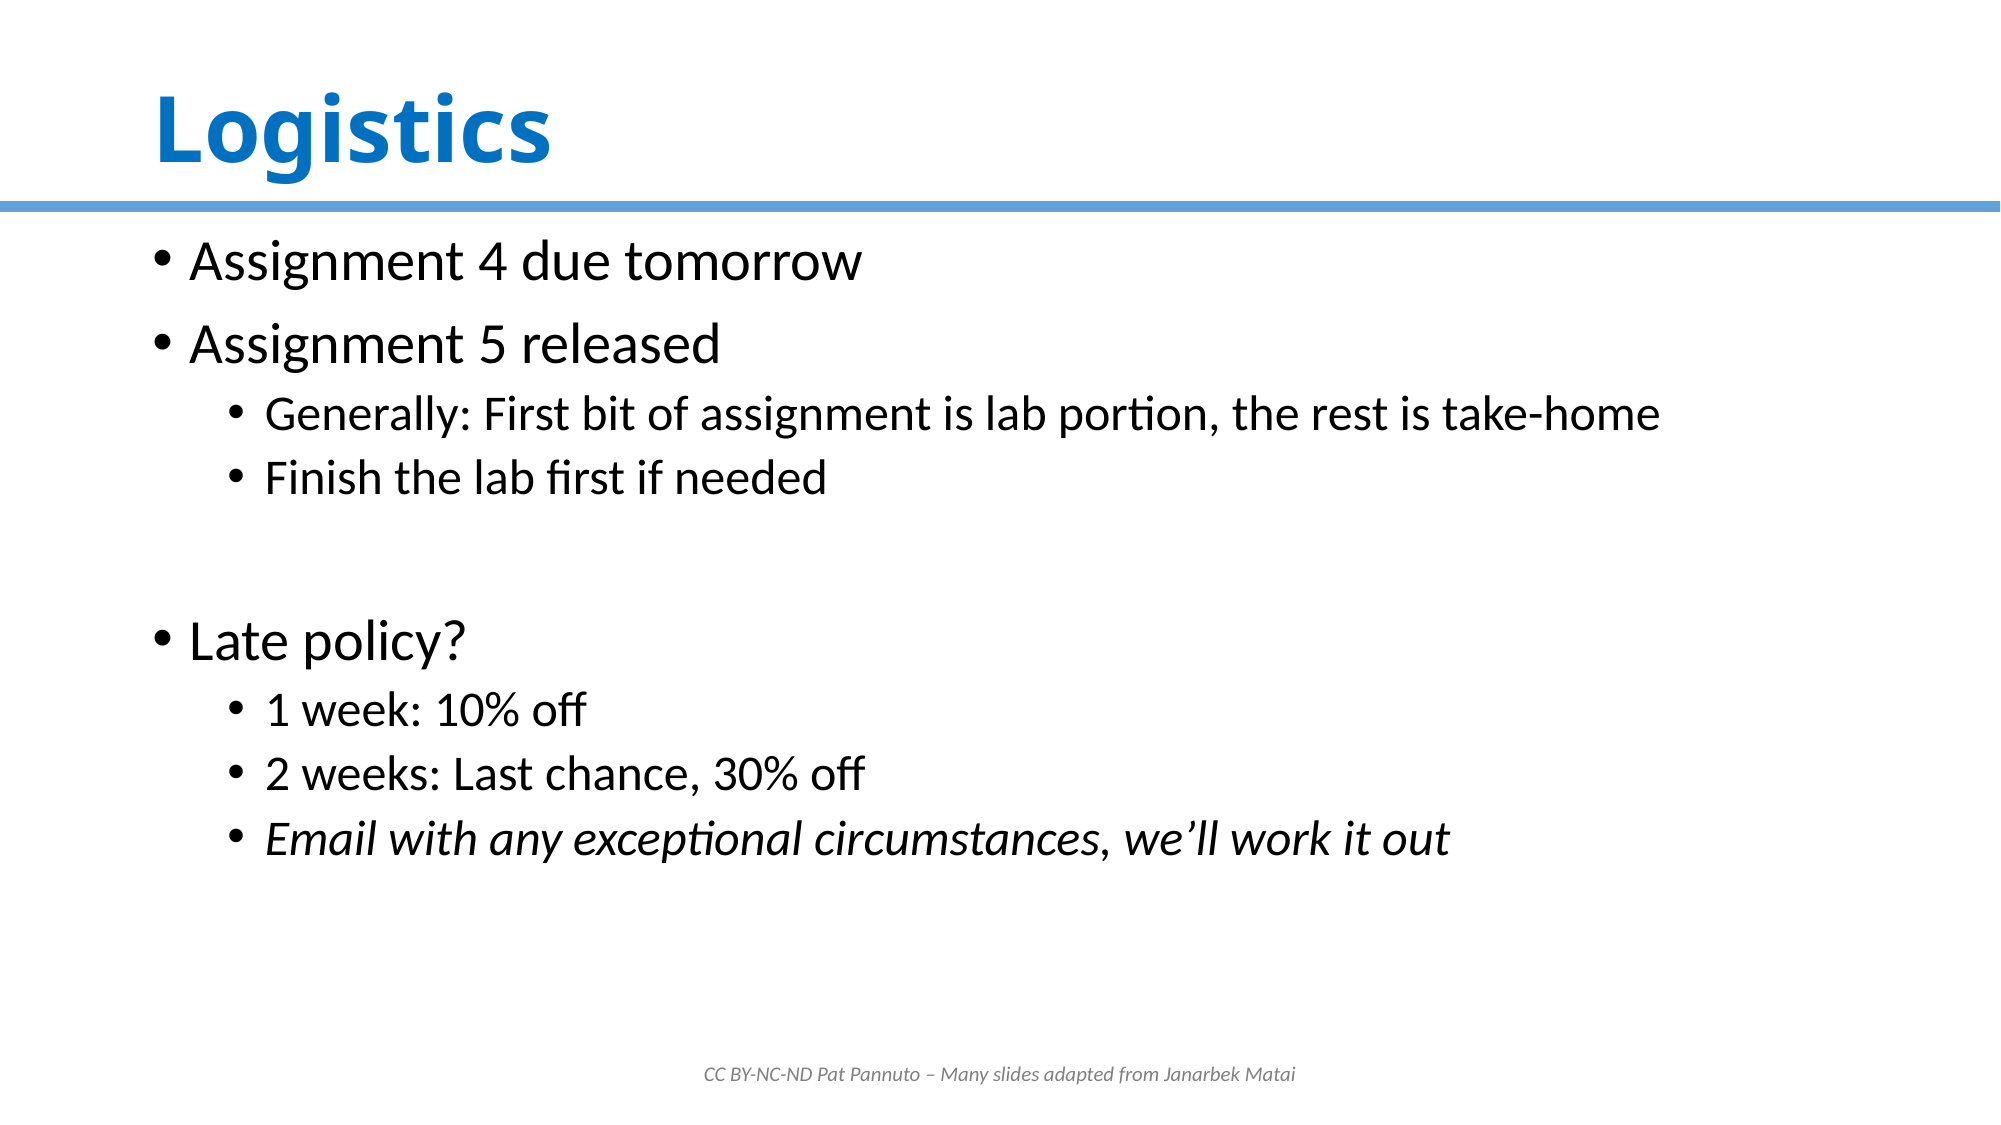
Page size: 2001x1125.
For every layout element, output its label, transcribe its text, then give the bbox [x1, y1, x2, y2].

title Logistics [137, 59, 1863, 207]
footer CC BY-NC-ND Pat Pannuto – Many slides adapted from Janarbek Matai [662, 1042, 1338, 1103]
list Assignment 4 due tomorrow Assignment 5 released Generally: First bit of assignment is lab portion, the rest is take-home Finish the lab first if needed Late policy? 1 week: 10% off 2 weeks: Last chance, 30% off Email with any exceptional circumstances, we’ll work it out [137, 222, 1863, 1014]
